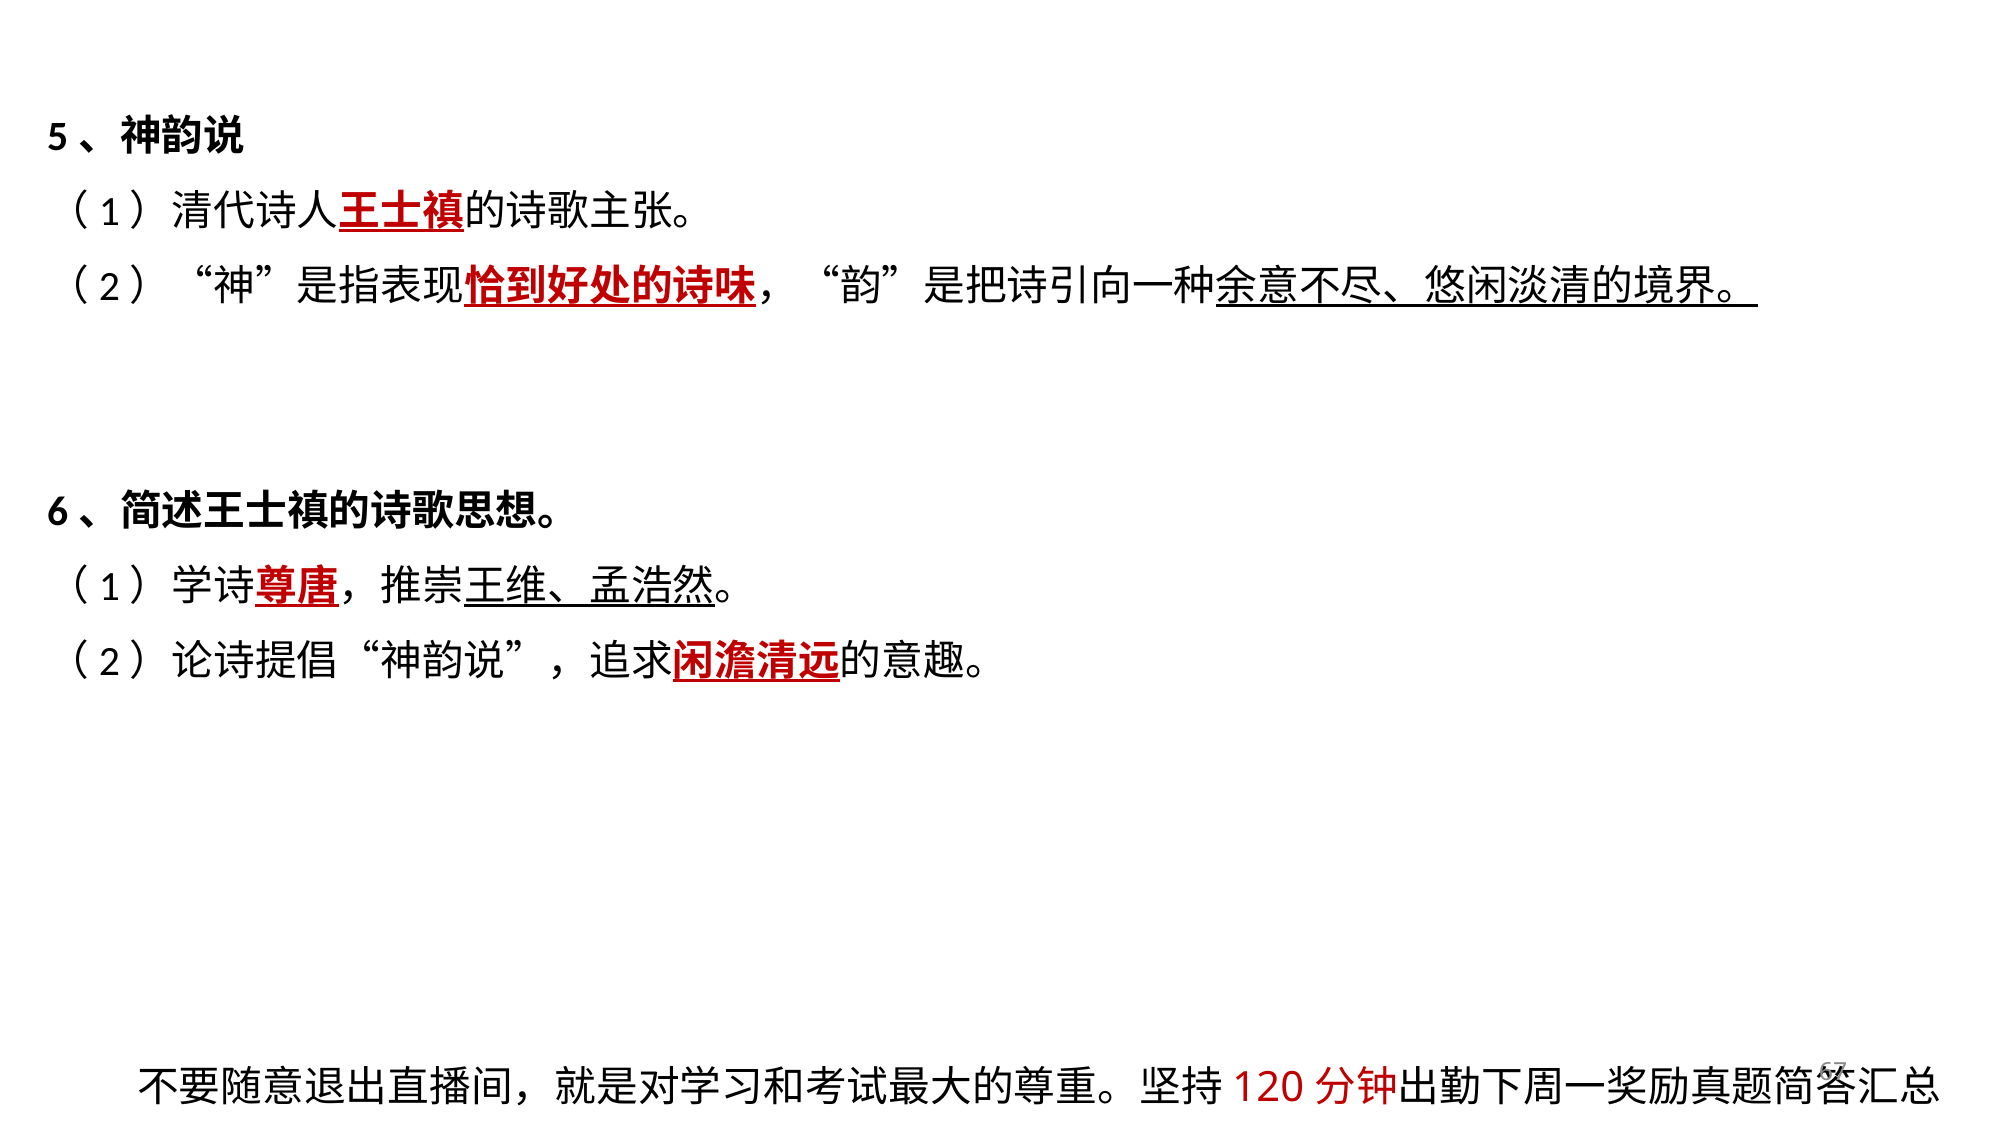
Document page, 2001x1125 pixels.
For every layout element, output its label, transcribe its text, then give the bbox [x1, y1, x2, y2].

slide_number 67 [1412, 1042, 1863, 1103]
text_box 5、神韵说 （1）清代诗人王士禛的诗歌主张。 （2）“神”是指表现恰到好处的诗味，“韵”是把诗引向一种余意不尽、悠闲淡清的境界。 6、简述王士禛的诗歌思想。 （1）学诗尊唐，推崇王维、孟浩然。 （2）论诗提倡“神韵说”，追求闲澹清远的意趣。 [32, 76, 1906, 767]
